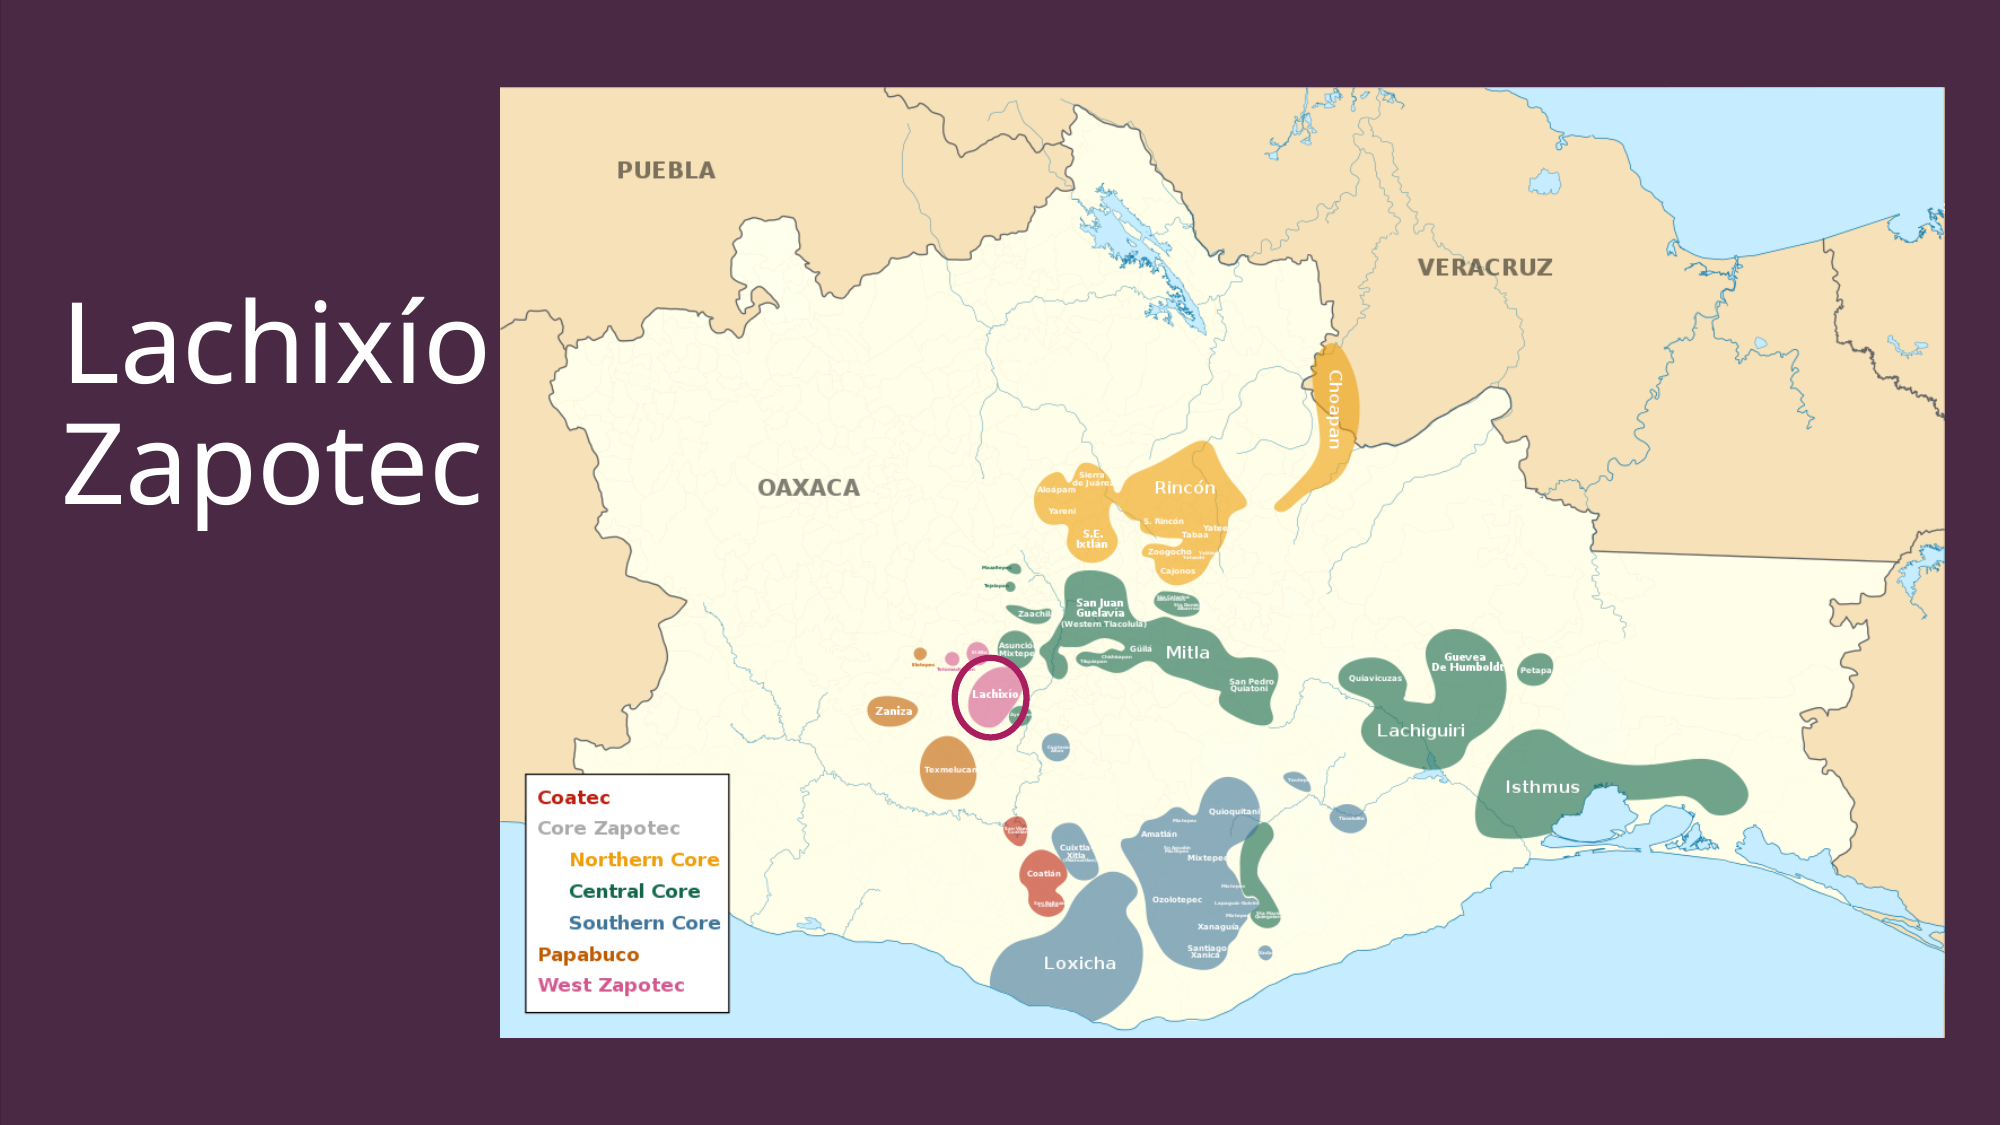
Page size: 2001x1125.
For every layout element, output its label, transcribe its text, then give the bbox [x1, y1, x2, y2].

title Lachixío Zapotec [46, 145, 500, 537]
picture [500, 87, 1945, 1038]
